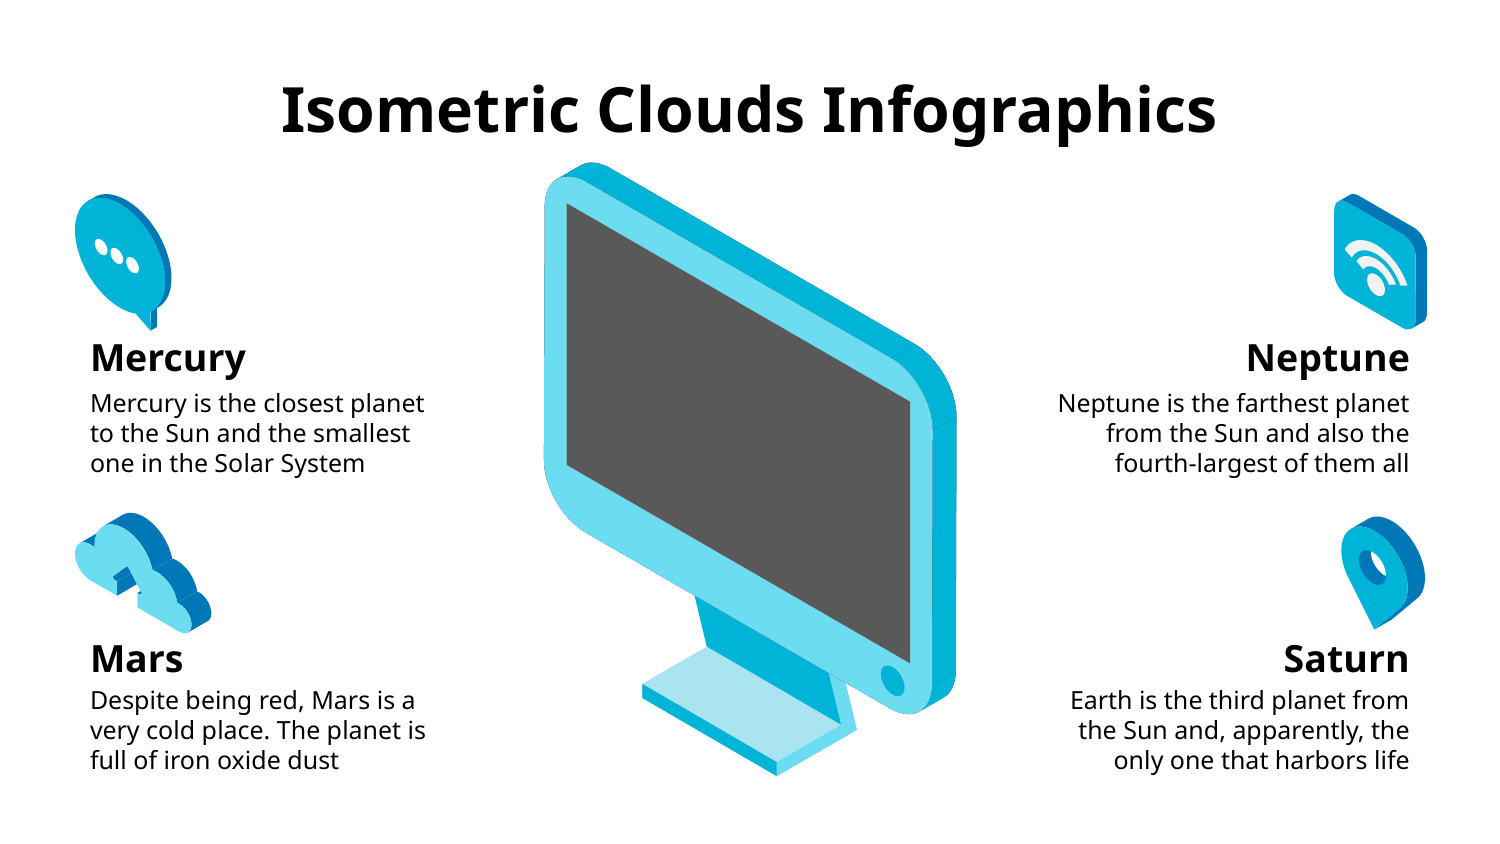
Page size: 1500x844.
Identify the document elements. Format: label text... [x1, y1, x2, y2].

text_box Neptune is the farthest planet from the Sun and also the fourth-largest of them all [1037, 385, 1426, 479]
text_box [1341, 516, 1426, 630]
text_box Mercury is the closest planet to the Sun and the smallest one in the Solar System [75, 385, 459, 479]
text_box Mercury [75, 332, 459, 382]
title Isometric Clouds Infographics [75, 67, 1425, 147]
text_box Earth is the third planet from the Sun and, apparently, the only one that harbors life [1037, 682, 1426, 777]
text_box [1333, 193, 1428, 330]
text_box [74, 193, 172, 331]
text_box Neptune [1037, 332, 1426, 382]
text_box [74, 512, 212, 634]
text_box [543, 162, 957, 777]
text_box Saturn [1037, 633, 1426, 682]
text_box Despite being red, Mars is a very cold place. The planet is full of iron oxide dust [75, 682, 459, 777]
text_box Mars [75, 633, 459, 682]
